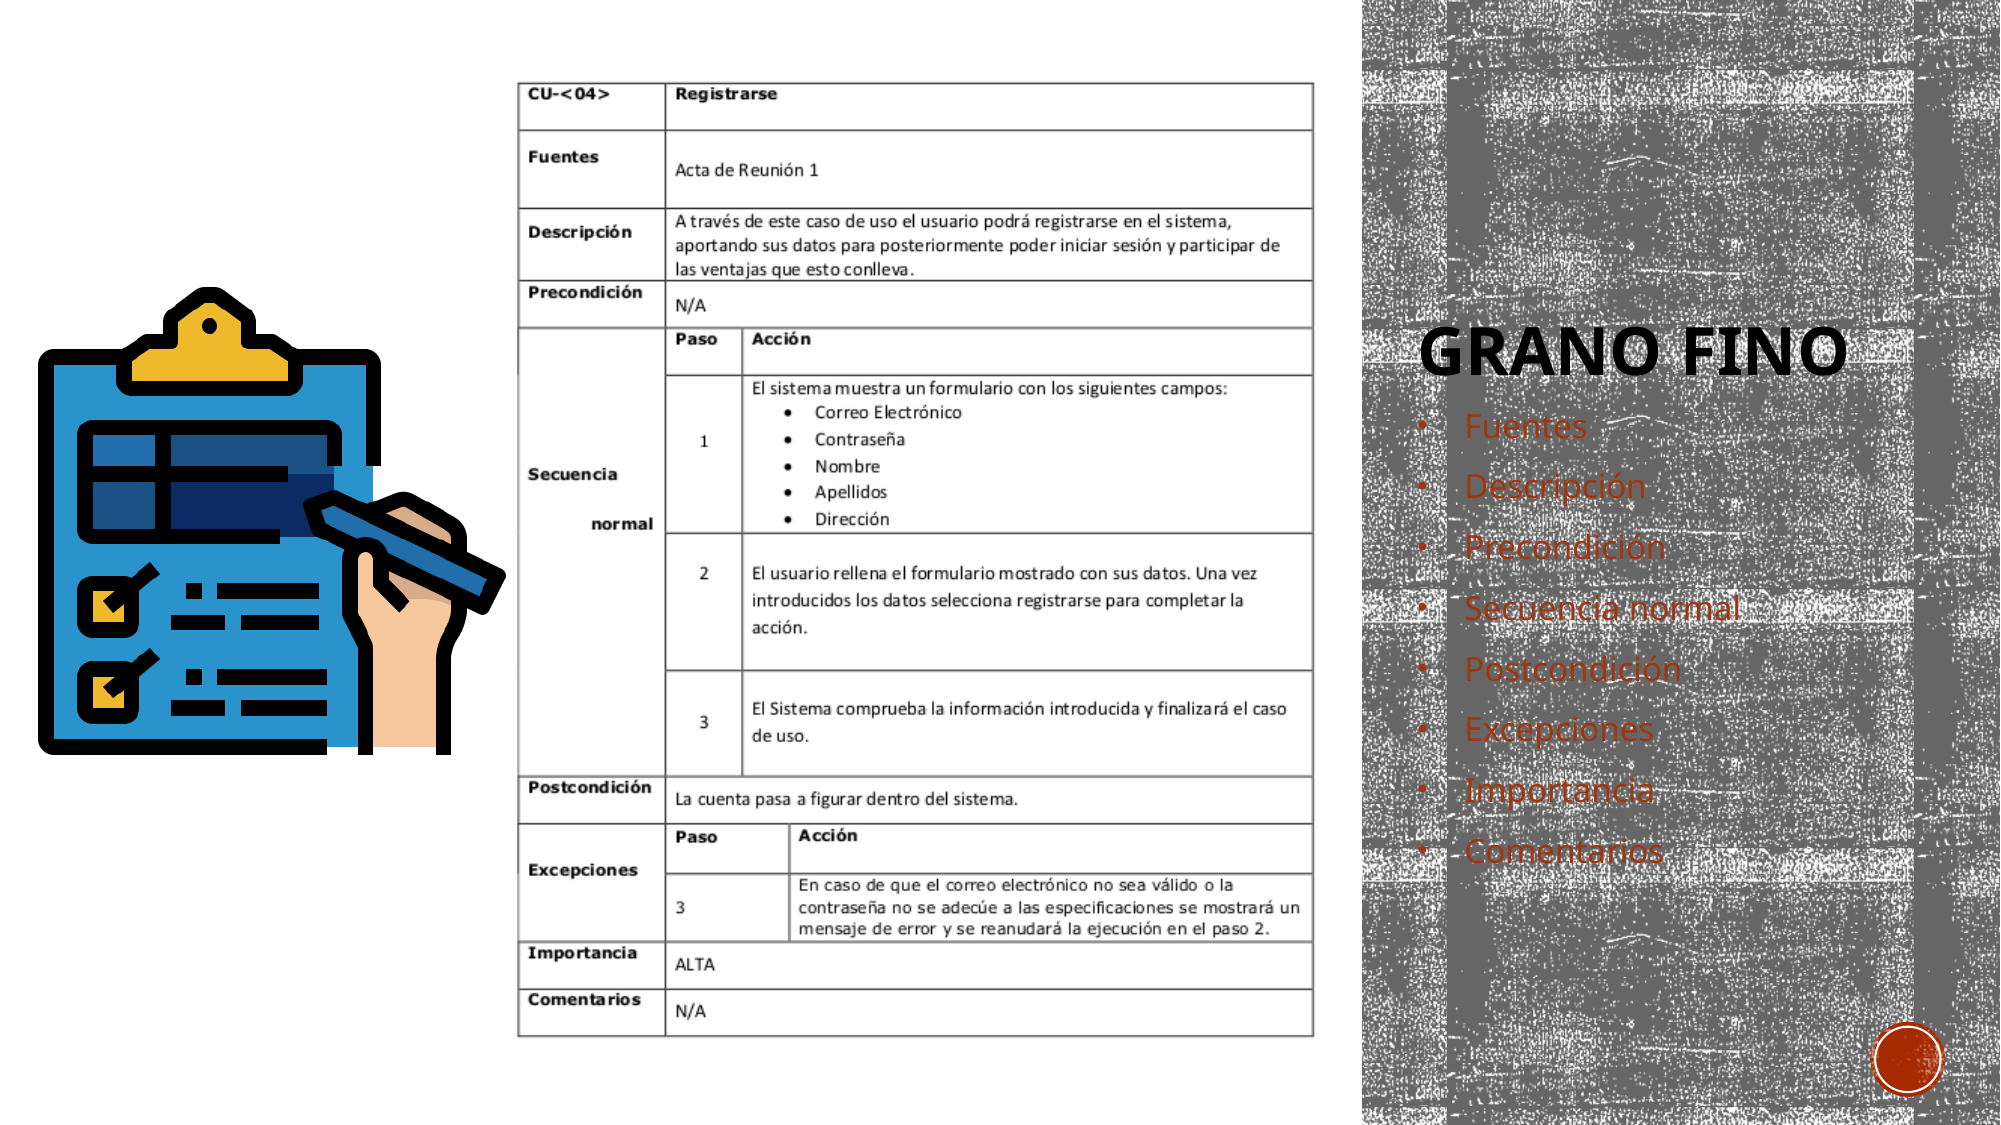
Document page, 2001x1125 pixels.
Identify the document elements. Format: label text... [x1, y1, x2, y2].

picture [22, 271, 521, 770]
list Fuentes Descripción Precondición Secuencia normal Postcondición Excepciones Importancia Comentarios [1402, 397, 1928, 938]
title Grano fino [1402, 112, 1928, 397]
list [505, 75, 1332, 1052]
